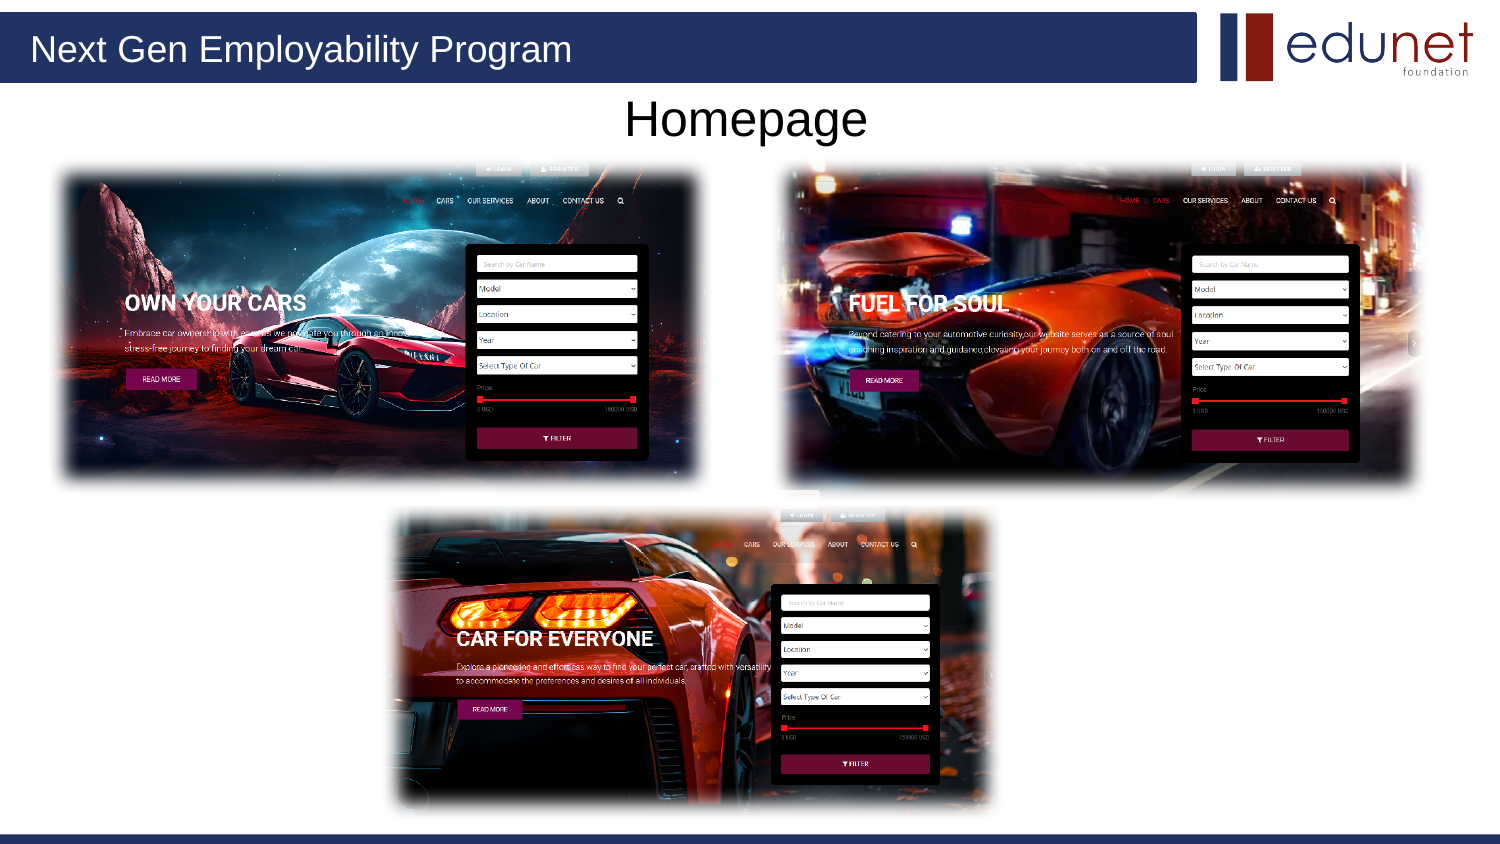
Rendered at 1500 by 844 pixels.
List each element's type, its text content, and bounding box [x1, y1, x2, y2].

picture [46, 155, 714, 496]
title Homepage [21, 87, 1471, 162]
picture [1279, 14, 1482, 83]
picture [379, 155, 1429, 823]
